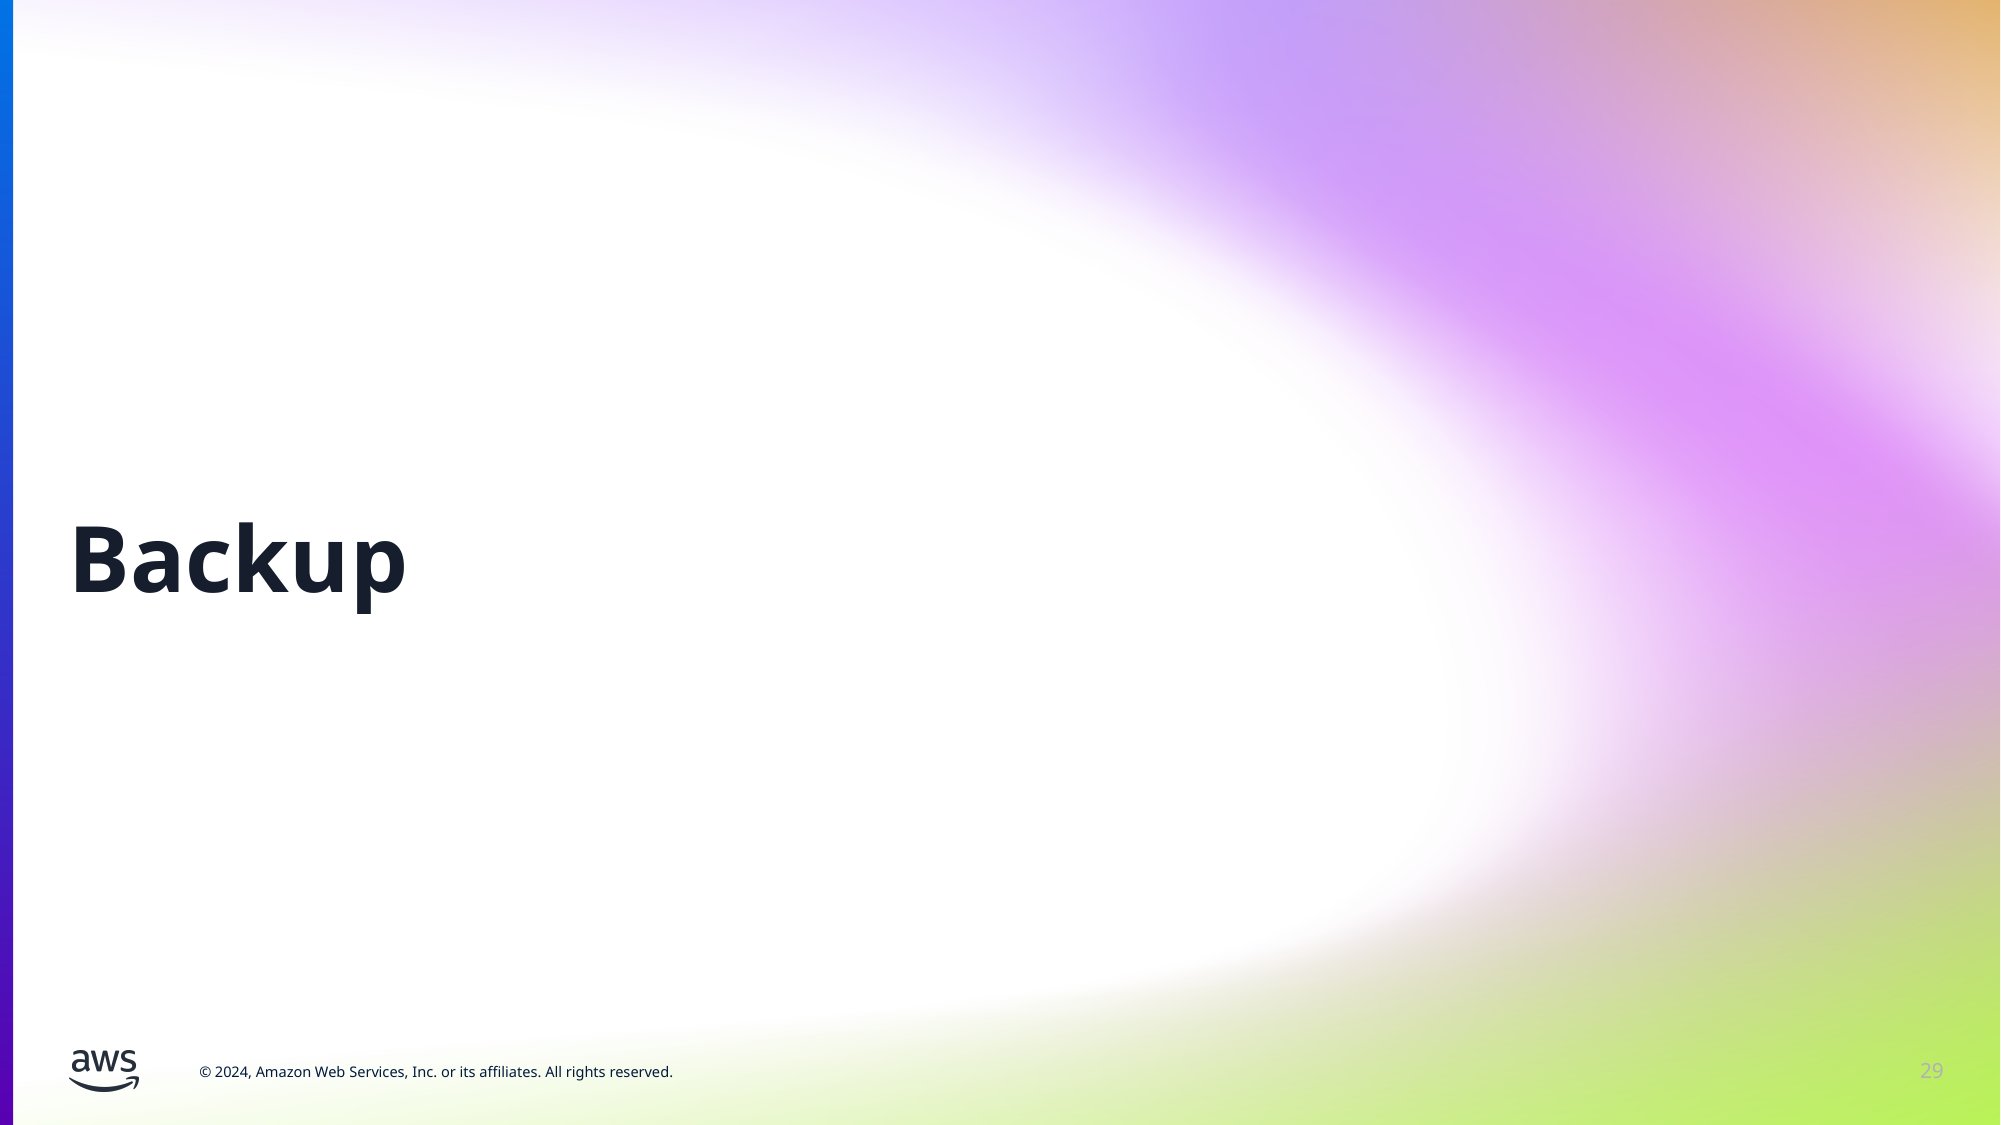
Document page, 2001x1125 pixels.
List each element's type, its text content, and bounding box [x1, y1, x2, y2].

picture [13, 0, 2001, 1125]
title Backup [68, 444, 1413, 681]
slide_number 29 [1493, 1041, 1944, 1102]
